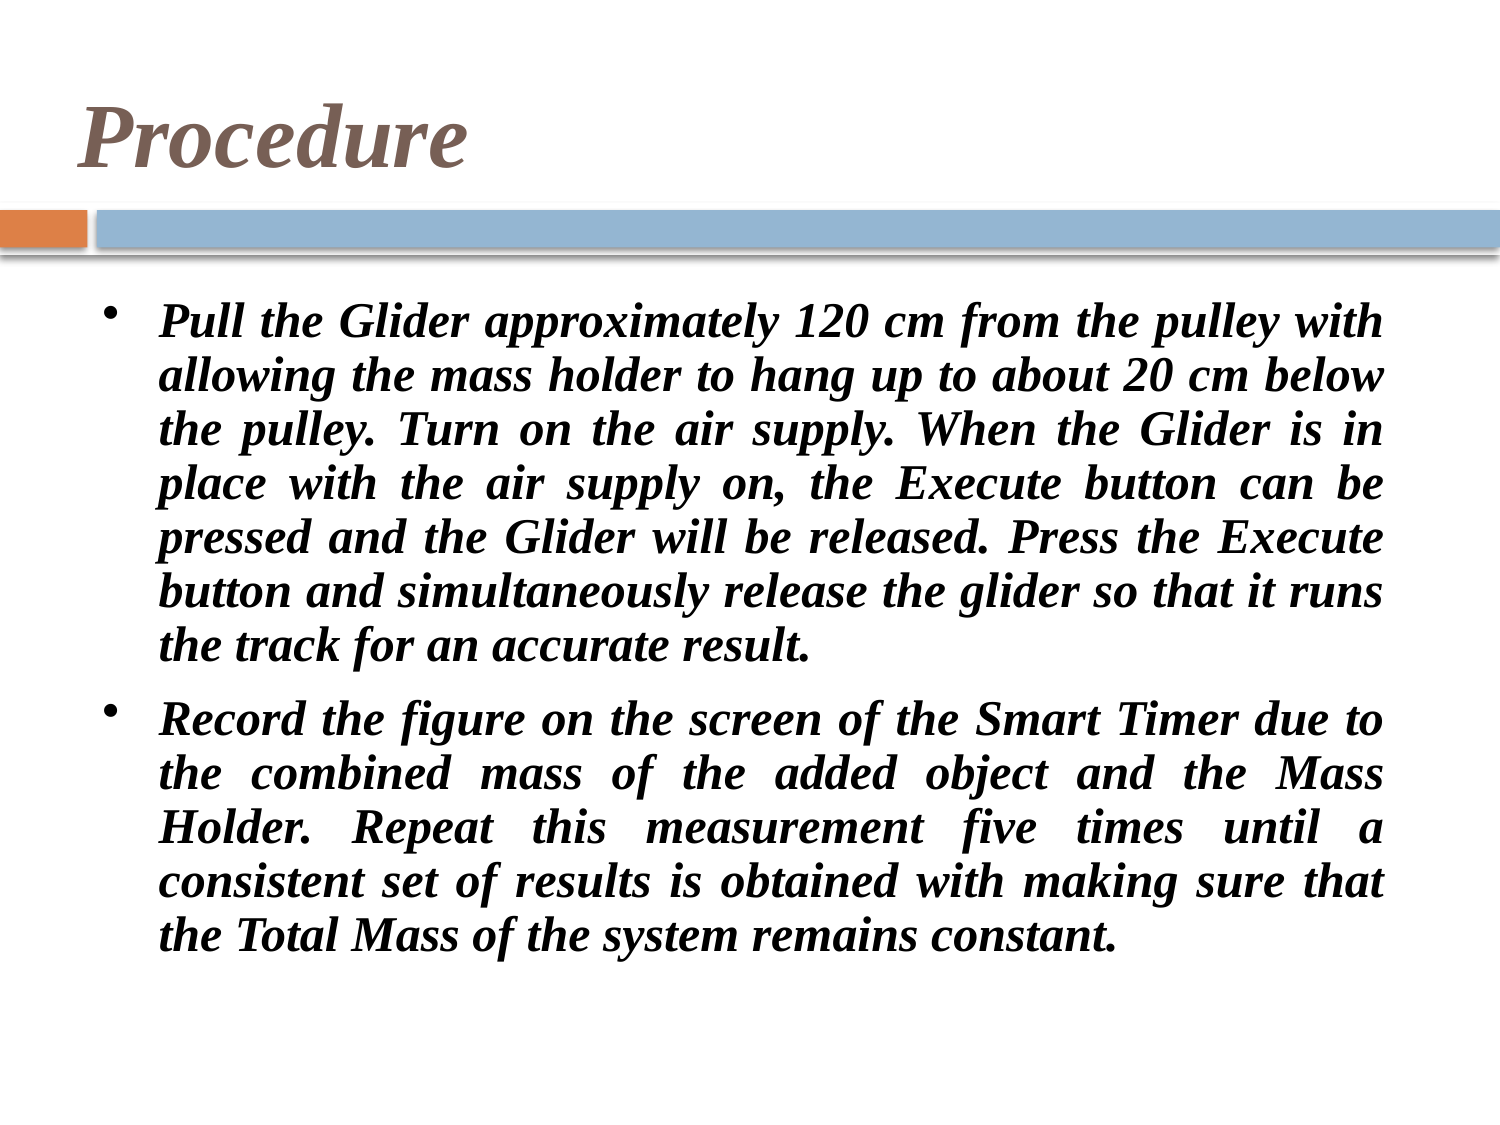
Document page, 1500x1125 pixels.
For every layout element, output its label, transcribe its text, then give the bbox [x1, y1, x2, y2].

text_box Pull the Glider approximately 120 cm from the pulley with allowing the mass holder to hang up to about 20 cm below the pulley. Turn on the air supply. When the Glider is in place with the air supply on, the Execute button can be pressed and the Glider will be released. Press the Execute button and simultaneously release the glider so that it runs the track for an accurate result. Record the figure on the screen of the Smart Timer due to the combined mass of the added object and the Mass Holder. Repeat this measurement five times until a consistent set of results is obtained with making sure that the Total Mass of the system remains constant. [87, 287, 1400, 970]
title Procedure [62, 50, 1400, 213]
